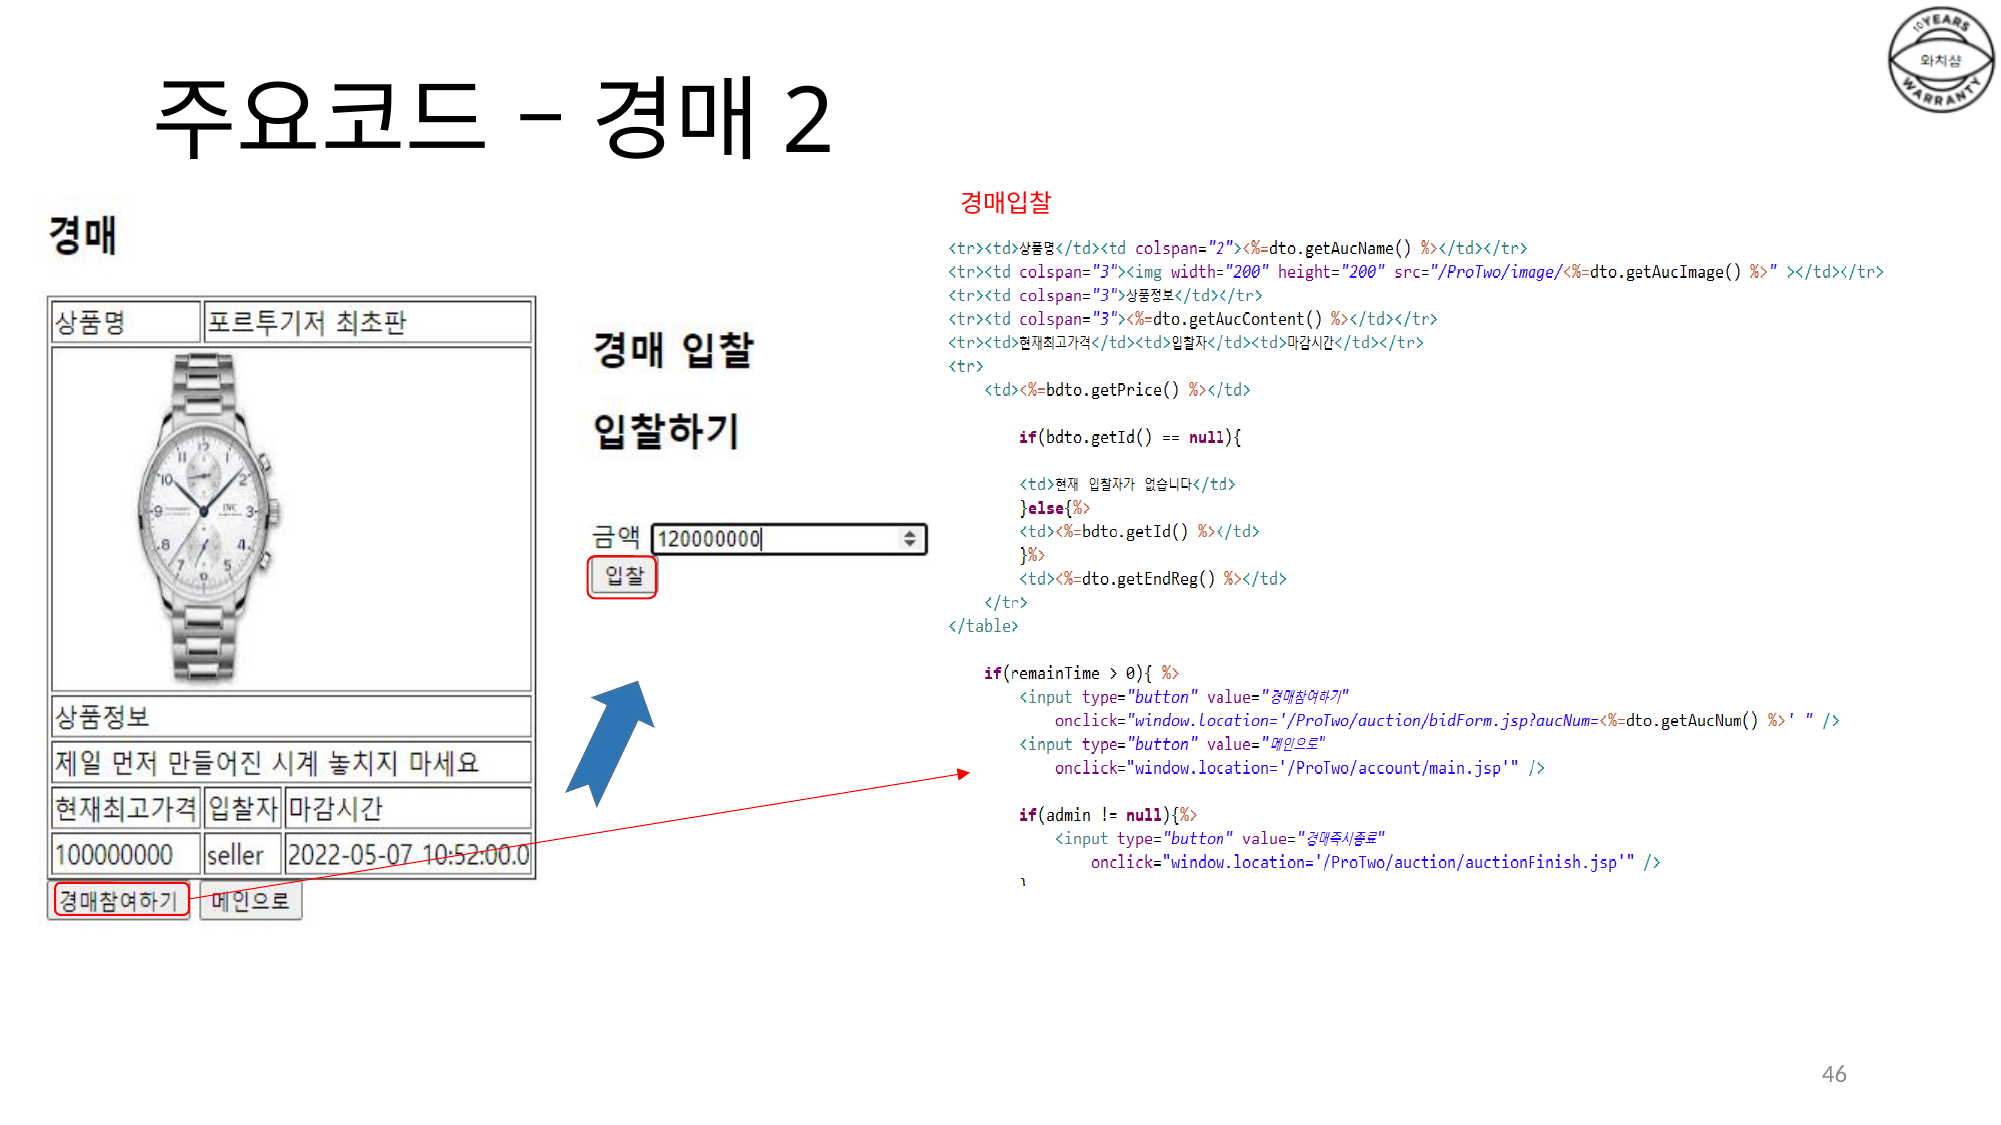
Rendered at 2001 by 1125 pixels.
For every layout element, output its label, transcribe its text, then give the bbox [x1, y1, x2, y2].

picture [945, 231, 1949, 886]
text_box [38, 196, 1016, 958]
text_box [189, 772, 971, 899]
text_box 경매입찰 [945, 180, 1880, 225]
title 주요코드 – 경매2 [137, 59, 1863, 186]
slide_number 46 [1412, 1042, 1863, 1103]
picture [1884, 2, 2000, 118]
